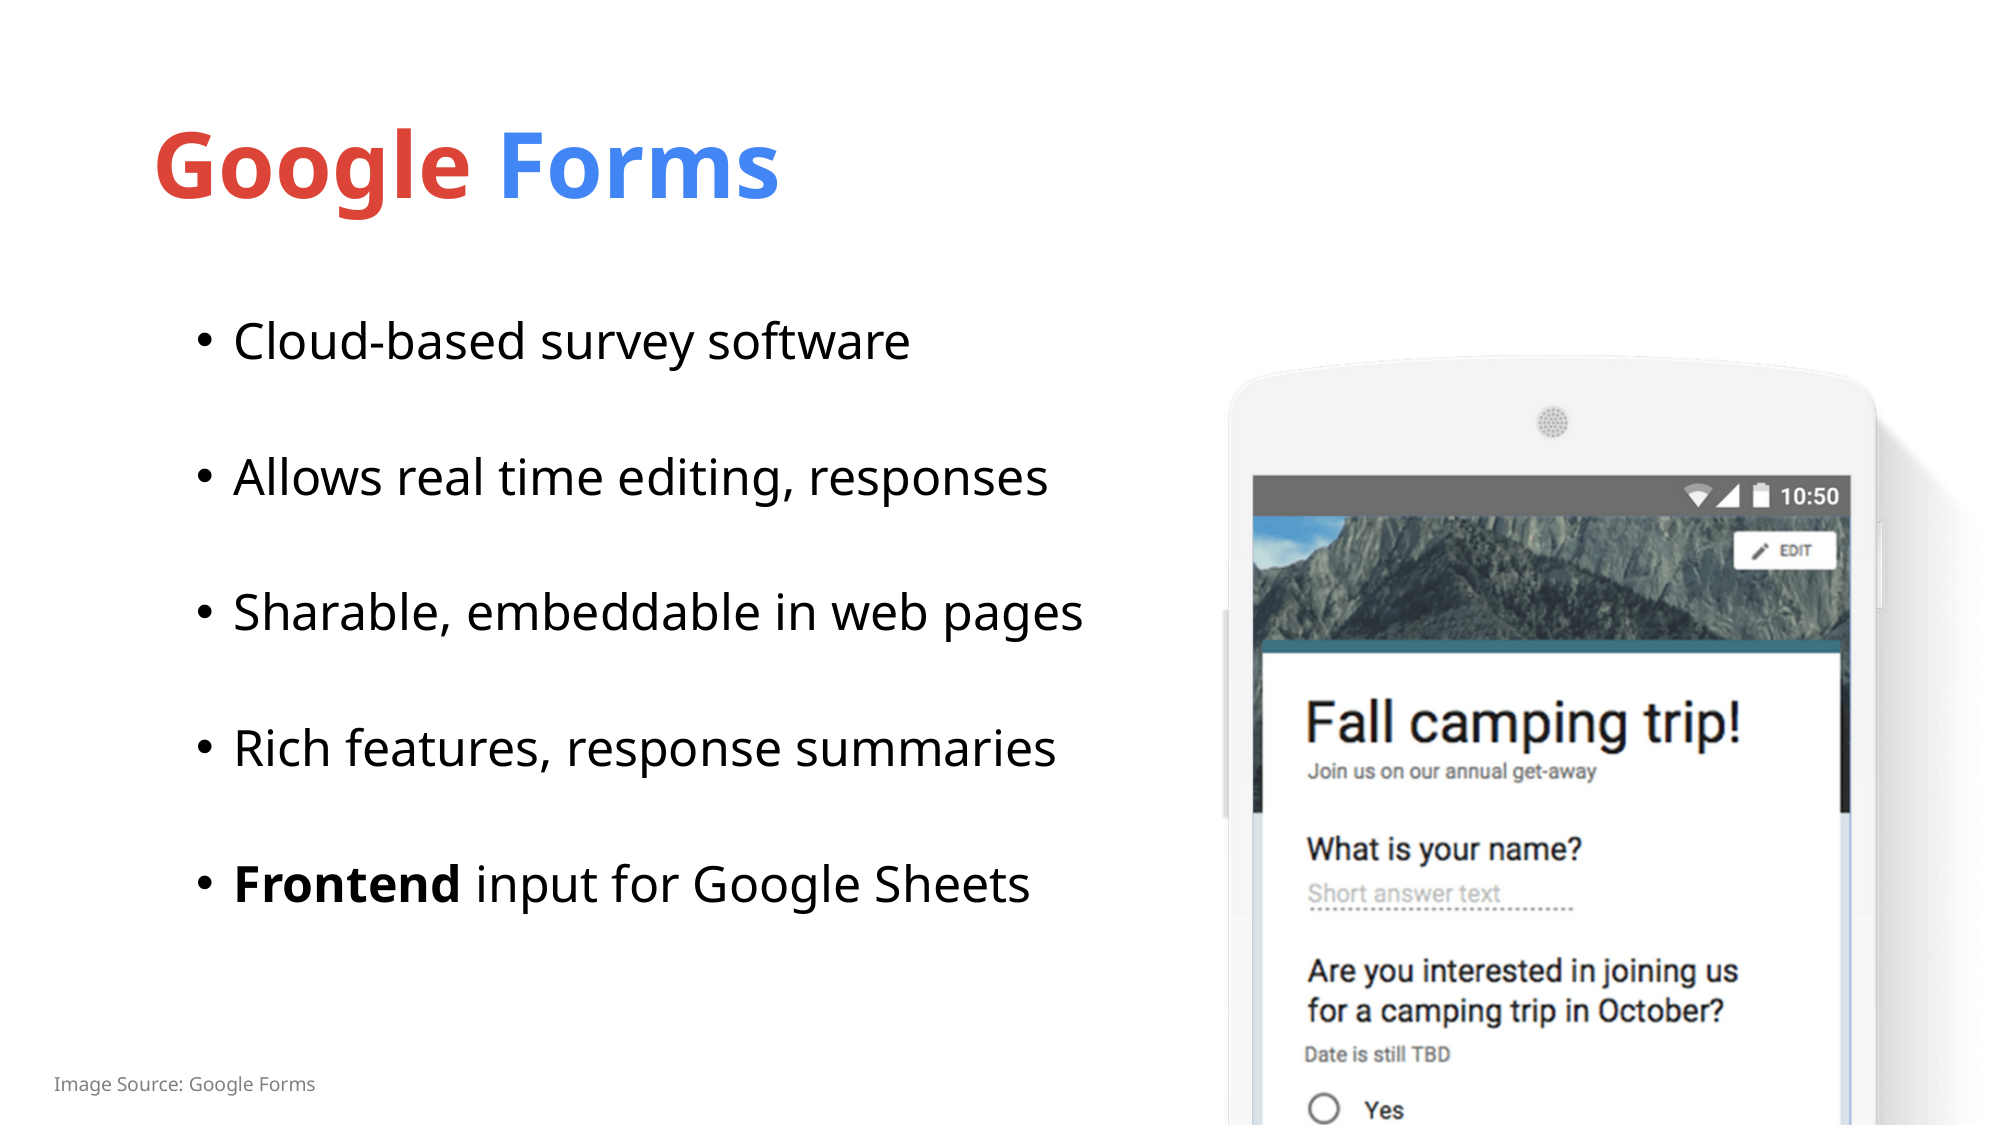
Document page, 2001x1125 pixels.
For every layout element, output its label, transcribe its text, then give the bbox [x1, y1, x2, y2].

title Google Forms [137, 59, 1863, 278]
text_box Image Source: Google Forms [39, 1053, 420, 1104]
list Cloud-based survey software Allows real time editing, responses Sharable, embeddable in web pages Rich features, response summaries Frontend input for Google Sheets [181, 230, 1311, 962]
picture [1215, 342, 2000, 1125]
